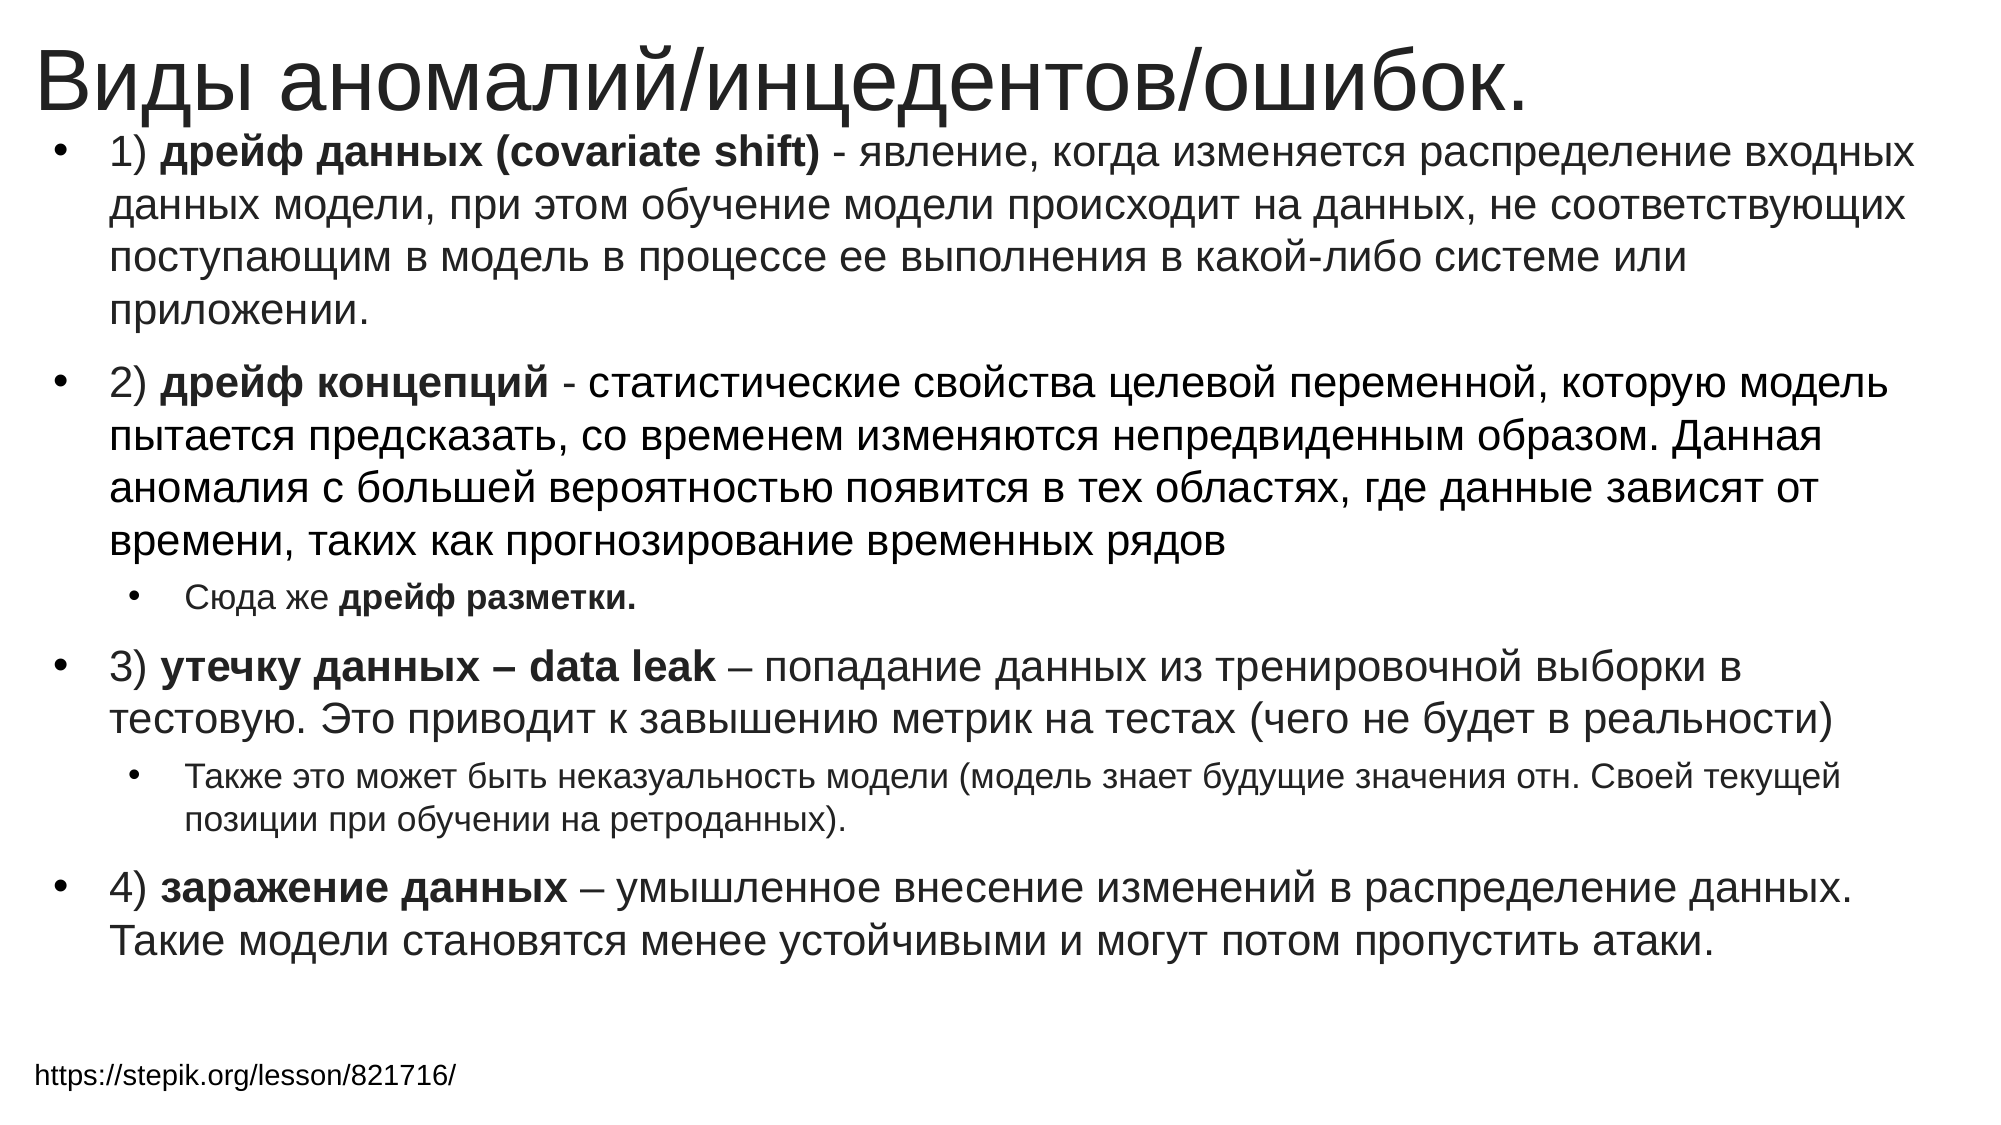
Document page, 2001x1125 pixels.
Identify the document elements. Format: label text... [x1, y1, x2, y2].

text_box https://stepik.org/lesson/821716/ [19, 1049, 473, 1099]
list 1) дрейф данных (covariate shift) - явление, когда изменяется распределение входных данных модели, при этом обучение модели происходит на данных, не соответствующих поступающим в модель в процессе ее выполнения в какой-либо системе или приложении. 2) дрейф концепций - статистические свойства целевой переменной, которую модель пытается предсказать, со временем изменяются непредвиденным образом. Данная аномалия с большей вероятностью появится в тех областях, где данные зависят от времени, таких как прогнозирование временных рядов Сюда же дрейф разметки. 3) утечку данных – data leak – попадание данных из тренировочной выборки в тестовую. Это приводит к завышению метрик на тестах (чего не будет в реальности) Также это может быть неказуальность модели (модель знает будущие значения отн. Своей текущей позиции при обучении на ретроданных). 4) заражение данных – умышленное внесение изменений в распределение данных. Такие модели становятся менее устойчивыми и могут потом пропустить атаки. [19, 115, 1955, 1014]
title Виды аномалий/инцедентов/ошибок. [19, 27, 1745, 115]
